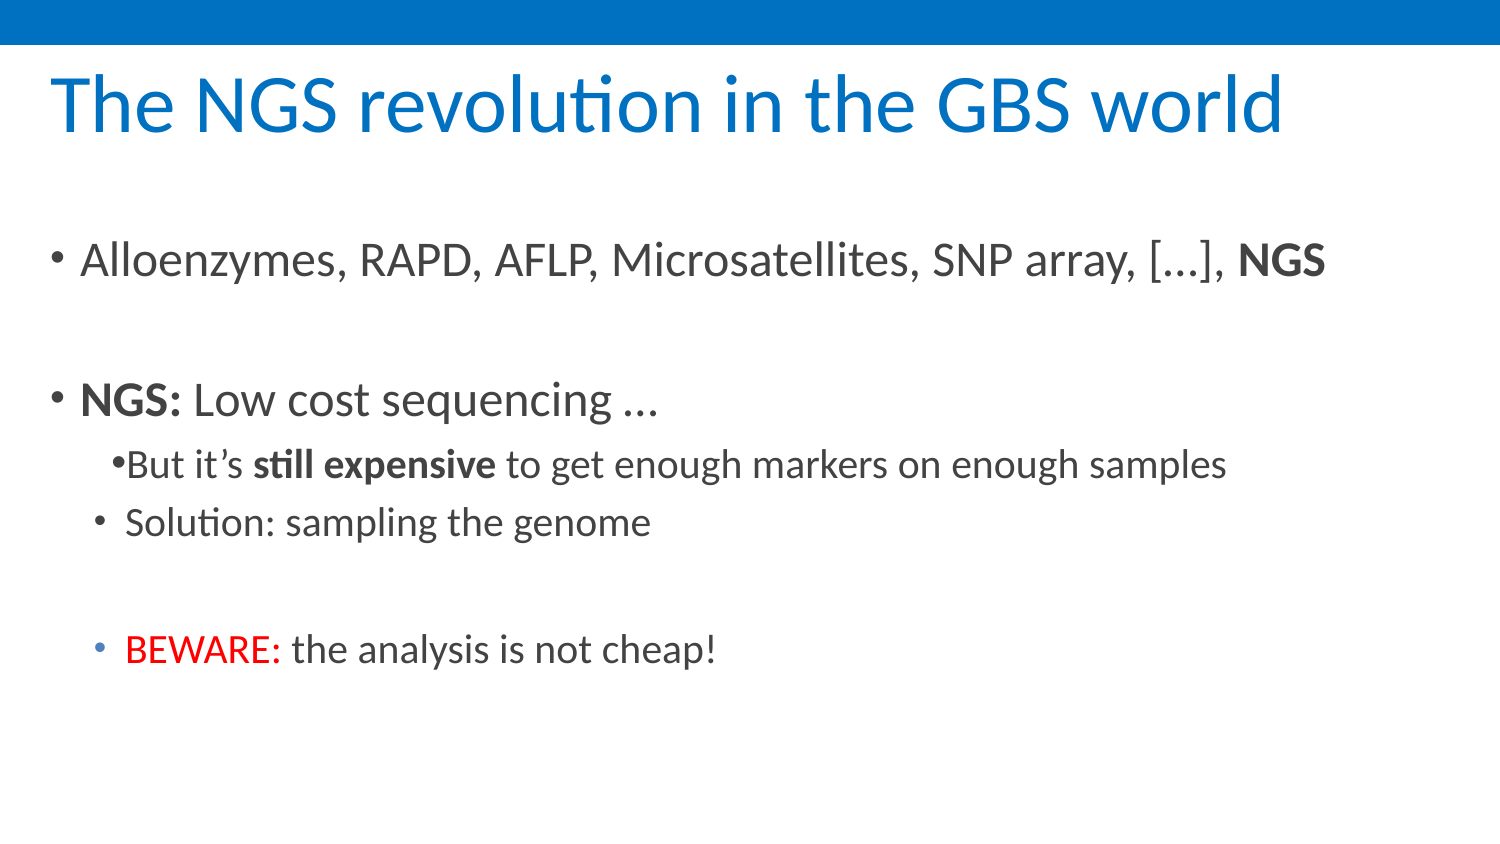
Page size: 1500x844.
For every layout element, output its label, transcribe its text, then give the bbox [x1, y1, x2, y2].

list Alloenzymes, RAPD, AFLP, Microsatellites, SNP array, […], NGS NGS: Low cost sequencing … But it’s still expensive to get enough markers on enough samples Solution: sampling the genome BEWARE: the analysis is not cheap! [34, 159, 1466, 819]
title The NGS revolution in the GBS world [34, 53, 1466, 145]
